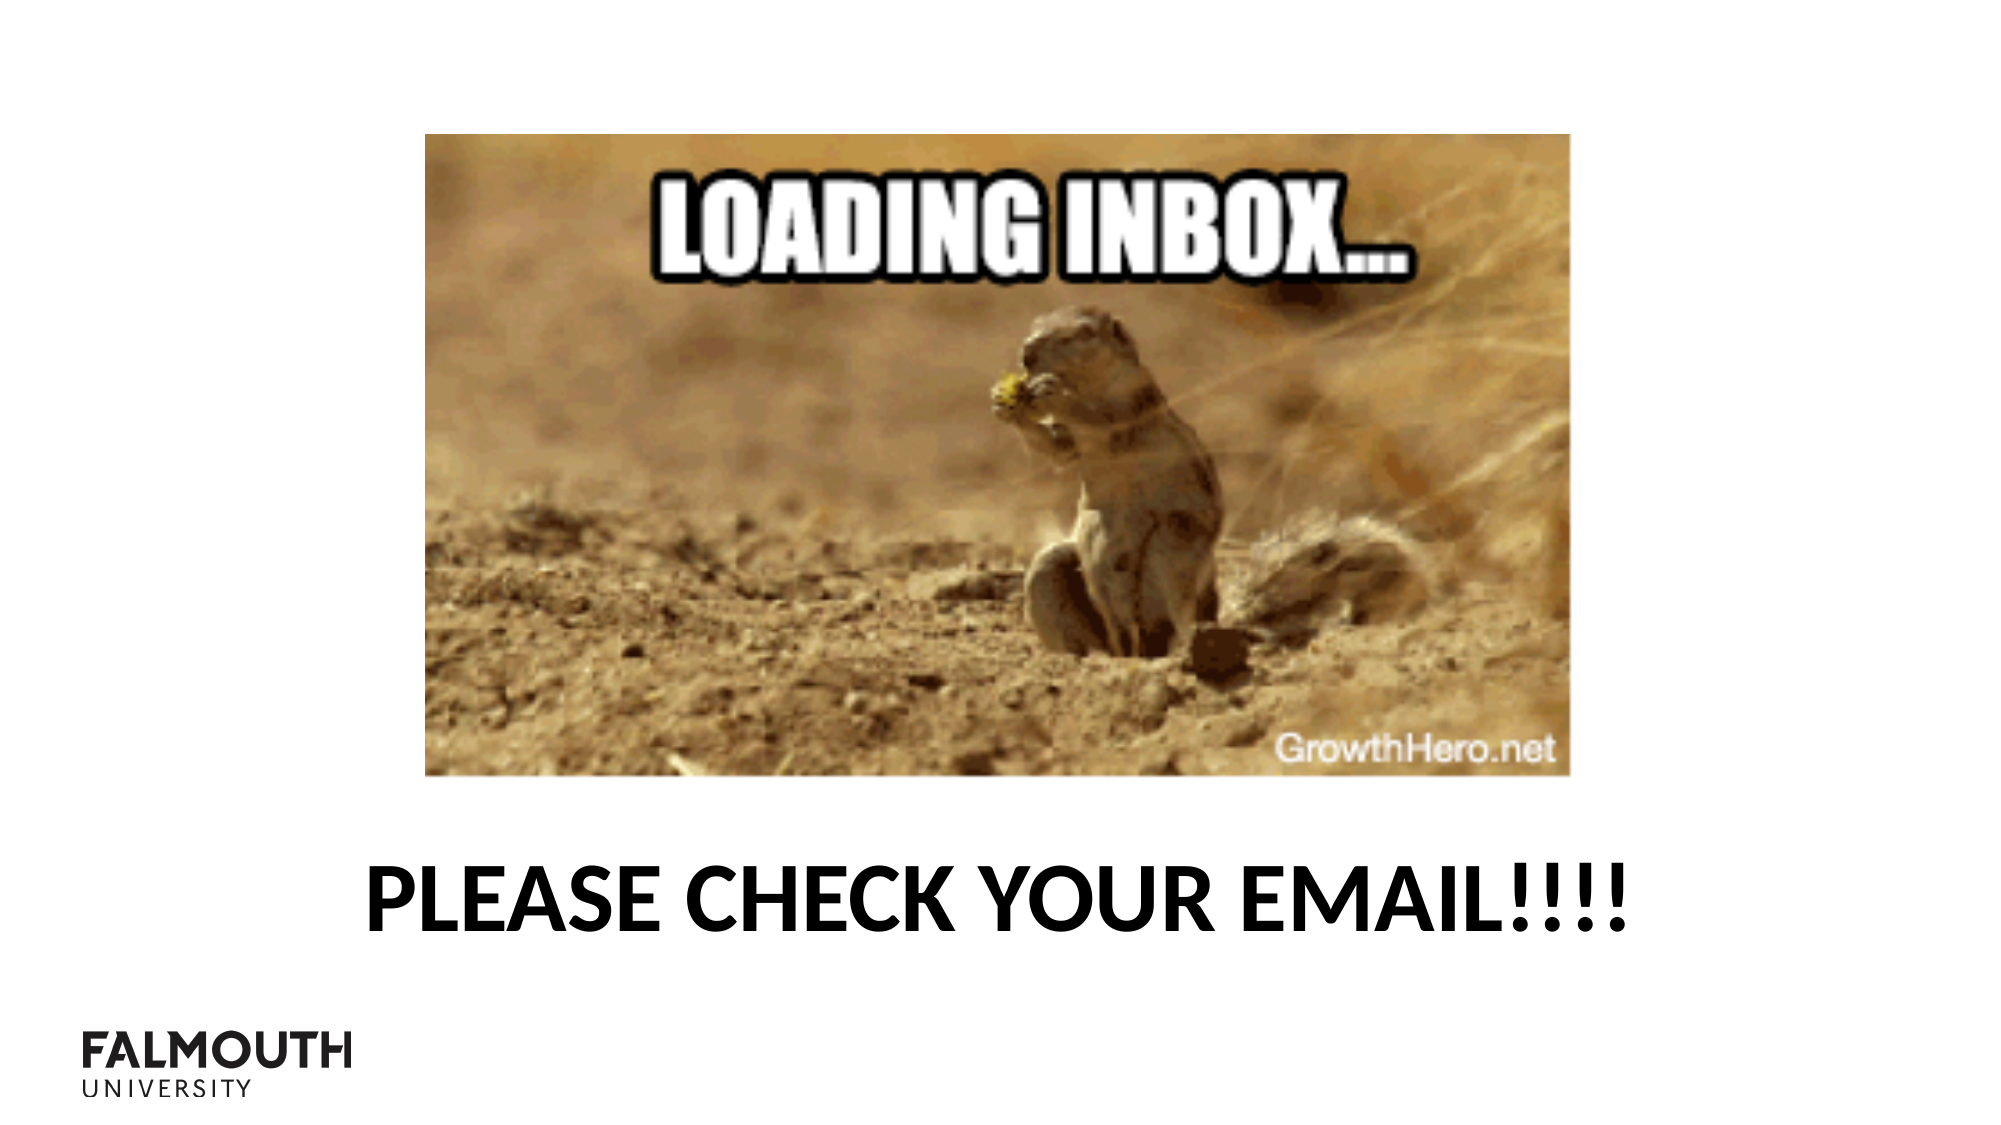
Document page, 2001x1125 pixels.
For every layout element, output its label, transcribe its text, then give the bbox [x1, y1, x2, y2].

text_box PLEASE CHECK YOUR EMAIL!!!! [349, 824, 1651, 960]
picture [425, 134, 1575, 781]
